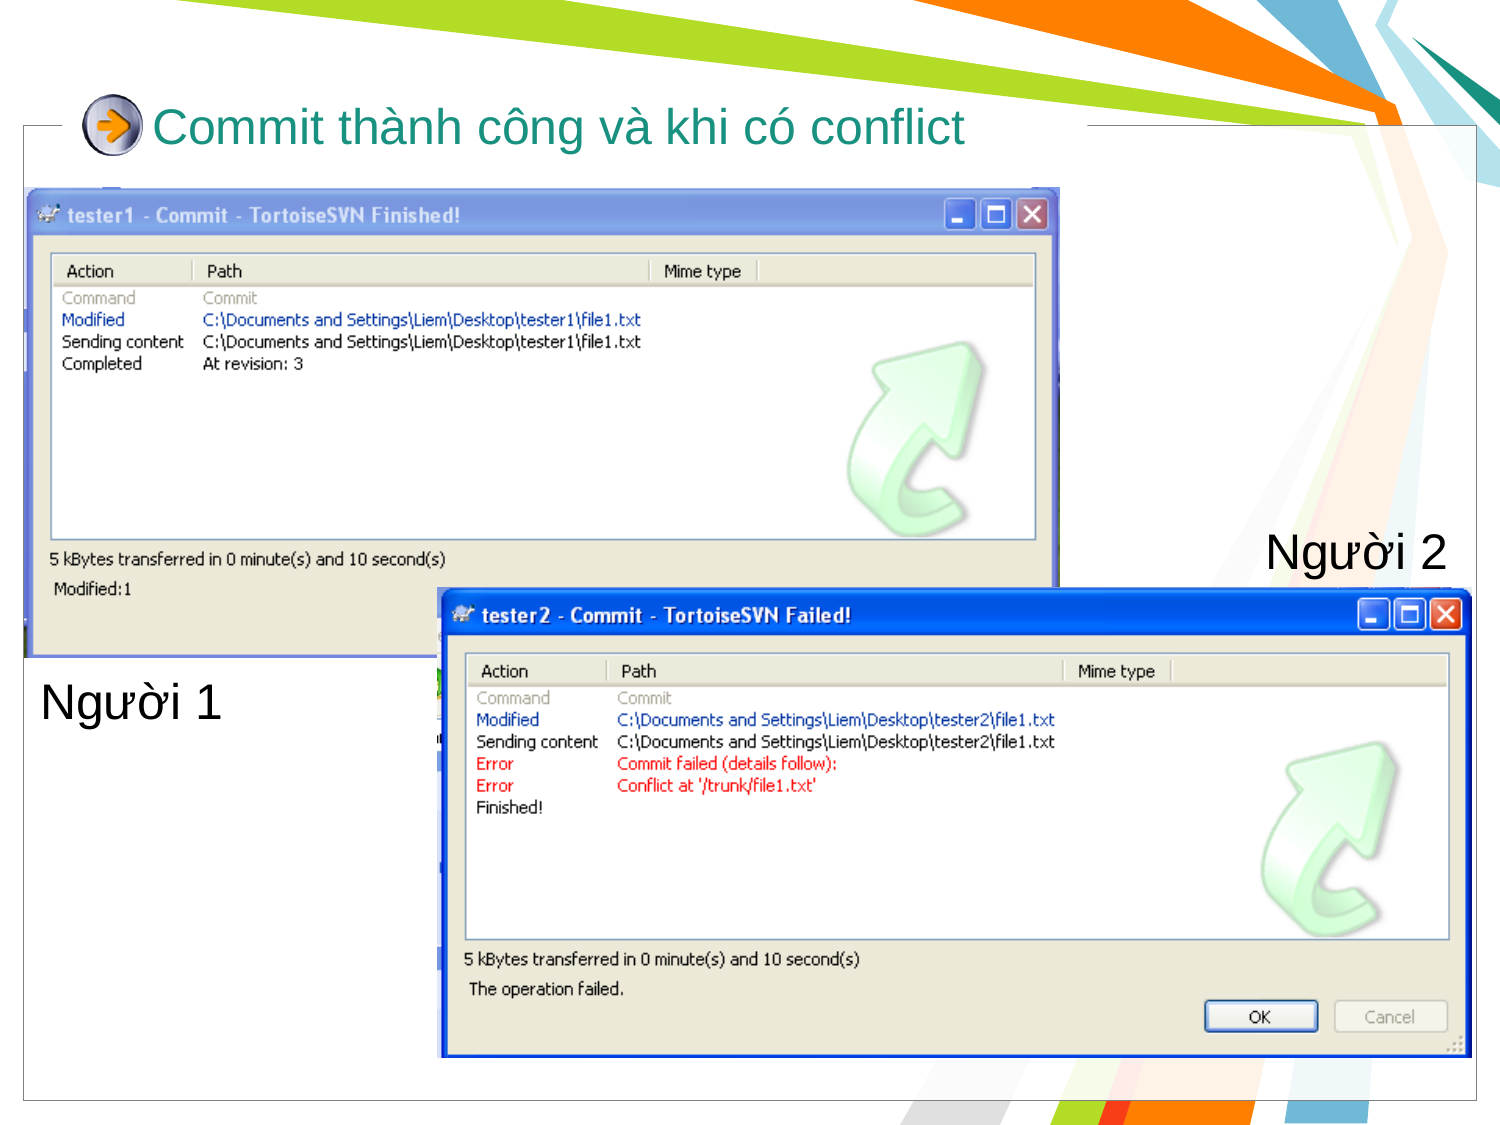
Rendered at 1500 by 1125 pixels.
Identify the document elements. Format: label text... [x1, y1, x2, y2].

picture [24, 187, 1473, 1058]
text_box Commit thành công và khi có conflict [137, 87, 1025, 163]
text_box Người 2 [1250, 512, 1463, 585]
text_box Người 1 [25, 666, 238, 738]
picture [82, 94, 137, 156]
